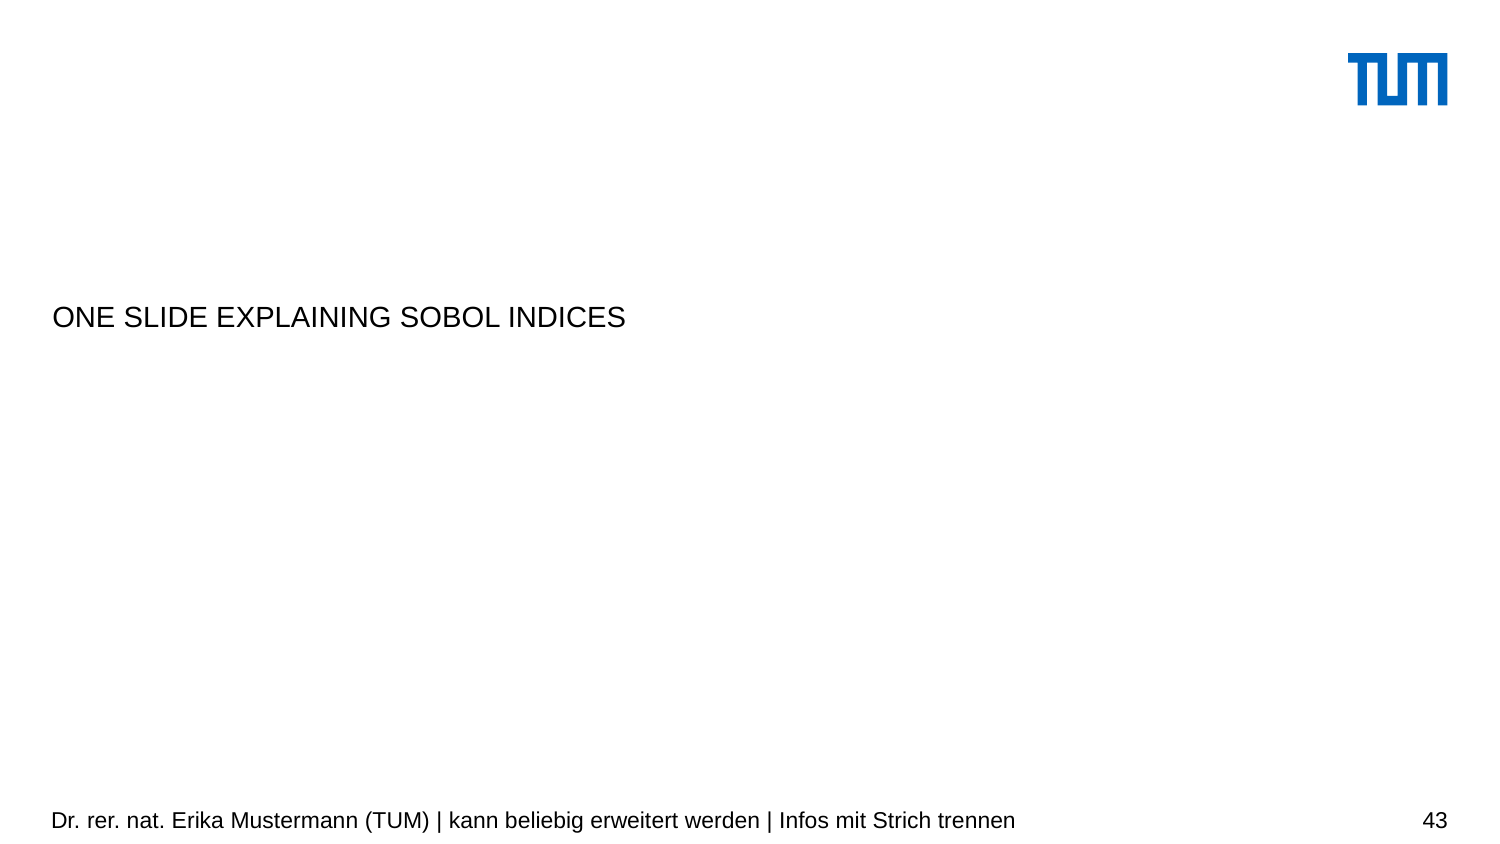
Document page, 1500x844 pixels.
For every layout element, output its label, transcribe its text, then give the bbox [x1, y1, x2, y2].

slide_number 43 [1112, 796, 1448, 842]
footer Dr. rer. nat. Erika Mustermann (TUM) | kann beliebig erweitert werden | Infos mit Strich trennen [51, 796, 1112, 842]
list ONE SLIDE EXPLAINING SOBOL INDICES [52, 292, 1449, 769]
